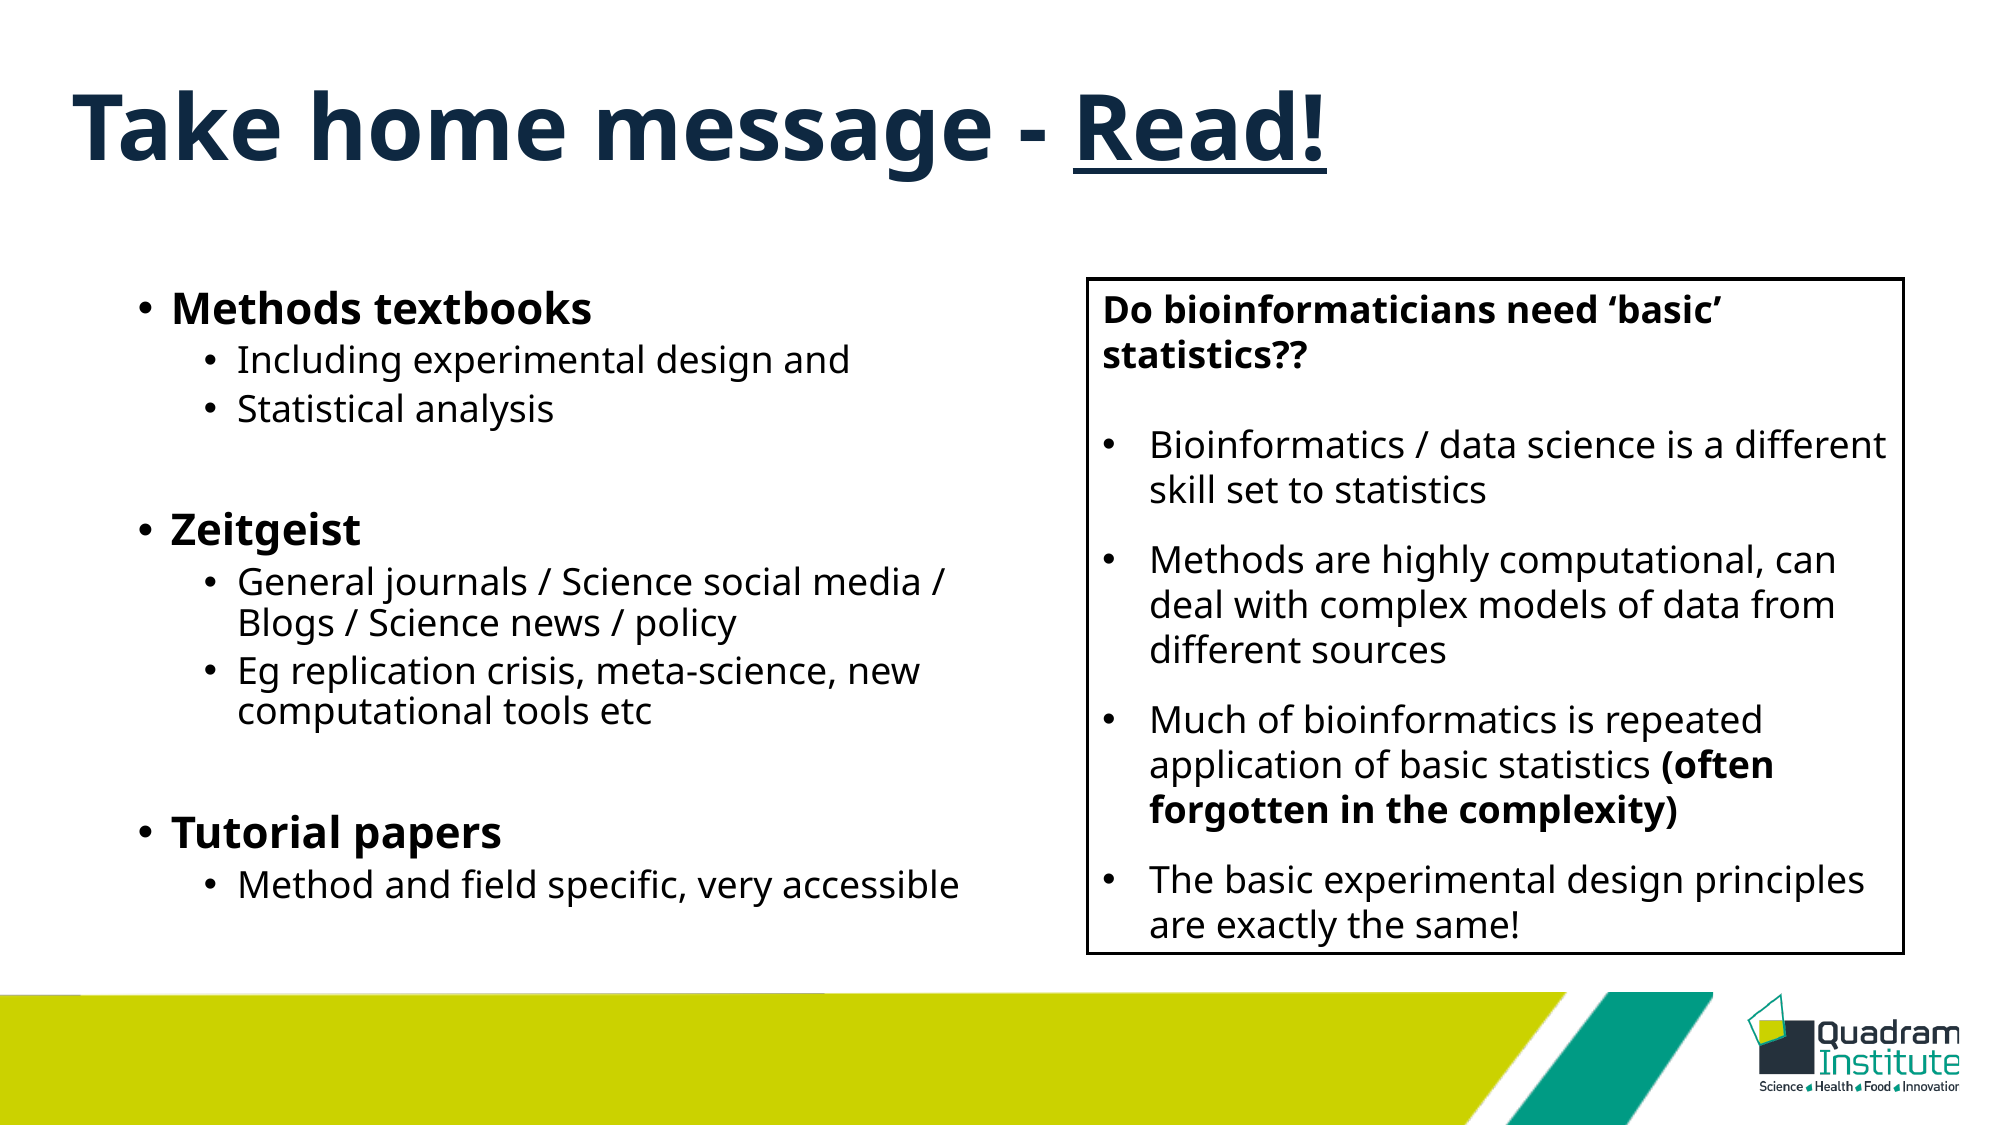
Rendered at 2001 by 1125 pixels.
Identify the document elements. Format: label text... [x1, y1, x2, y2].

list Methods textbooks Including experimental design and Statistical analysis Zeitgeist General journals / Science social media / Blogs / Science news / policy Eg replication crisis, meta-science, new computational tools etc Tutorial papers Method and field specific, very accessible [122, 279, 1029, 920]
text_box Do bioinformaticians need ‘basic’ statistics?? Bioinformatics / data science is a different skill set to statistics Methods are highly computational, can deal with complex models of data from different sources Much of bioinformatics is repeated application of basic statistics (often forgotten in the complexity) The basic experimental design principles are exactly the same! [1086, 277, 1905, 955]
title Take home message - Read! [56, 22, 2000, 240]
